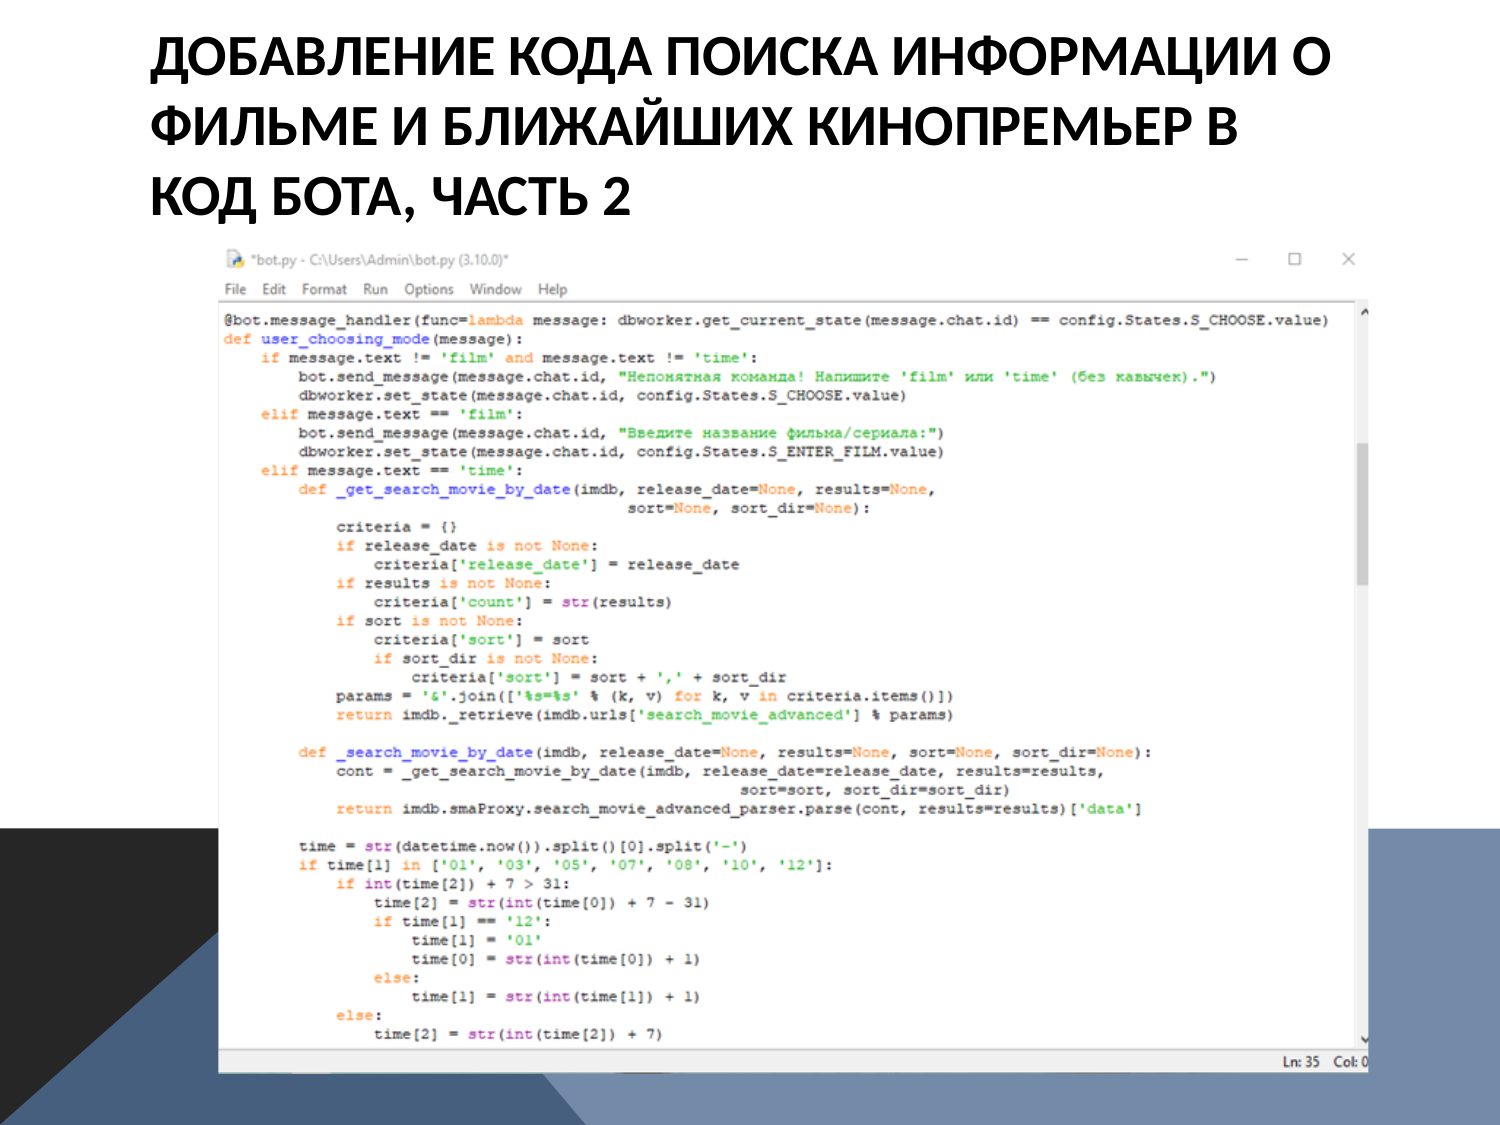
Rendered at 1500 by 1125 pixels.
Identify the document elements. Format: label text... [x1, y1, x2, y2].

title Добавление кода поиска информации о фильме и ближайших кинопремьер в код бота, часть 2 [135, 60, 1369, 185]
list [218, 243, 1369, 1074]
